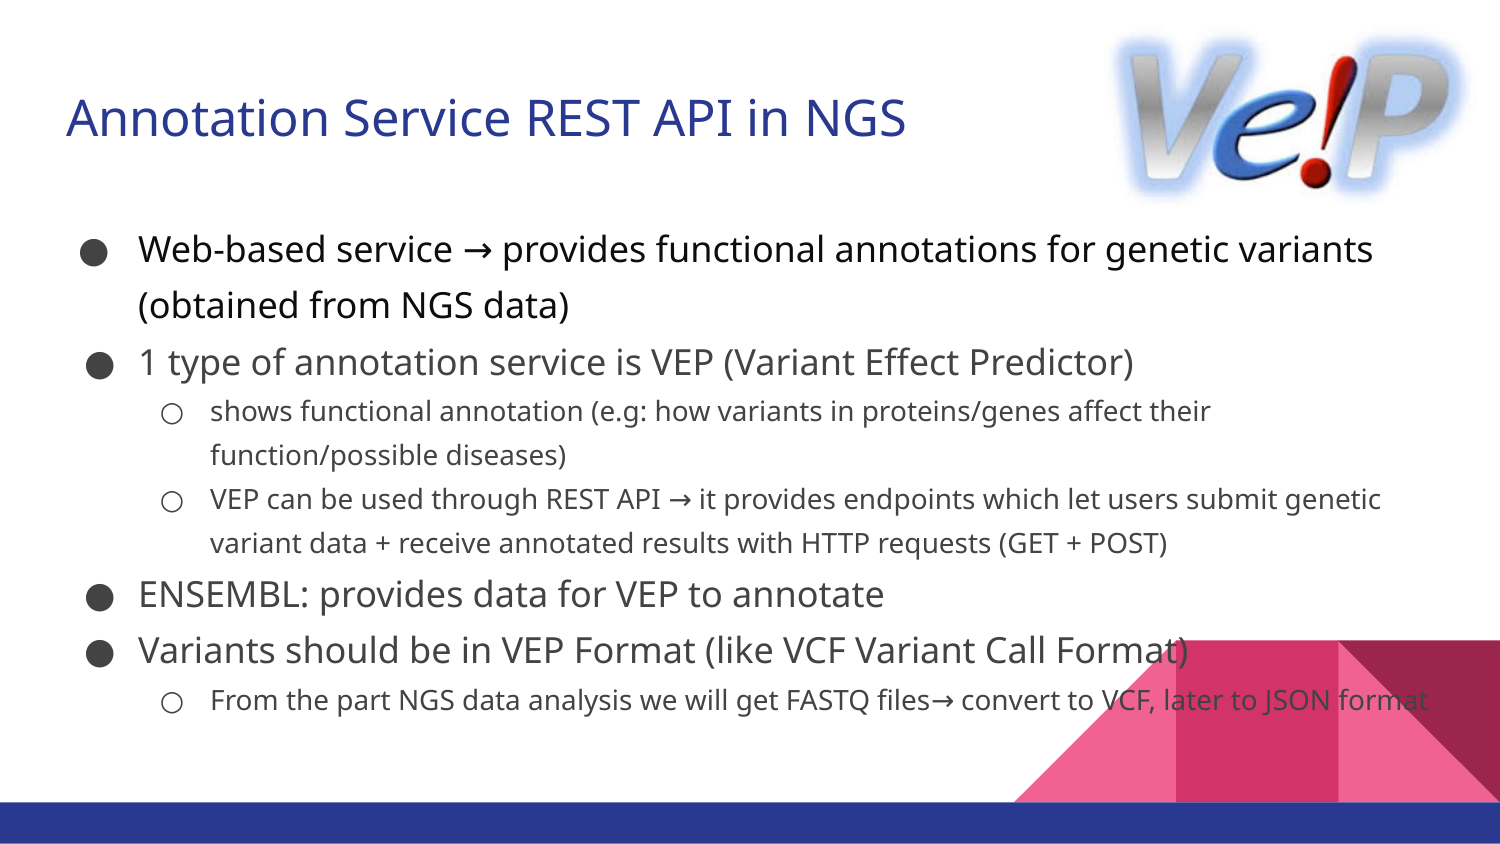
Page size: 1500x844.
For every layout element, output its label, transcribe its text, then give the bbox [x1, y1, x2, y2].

list Web-based service → provides functional annotations for genetic variants (obtained from NGS data) 1 type of annotation service is VEP (Variant Effect Predictor) shows functional annotation (e.g: how variants in proteins/genes affect their function/possible diseases) VEP can be used through REST API → it provides endpoints which let users submit genetic variant data + receive annotated results with HTTP requests (GET + POST) ENSEMBL: provides data for VEP to annotate Variants should be in VEP Format (like VCF Variant Call Format) From the part NGS data analysis we will get FASTQ files→ convert to VCF, later to JSON format [51, 201, 1449, 750]
title Annotation Service REST API in NGS [51, 67, 1077, 167]
picture [1083, 10, 1480, 224]
